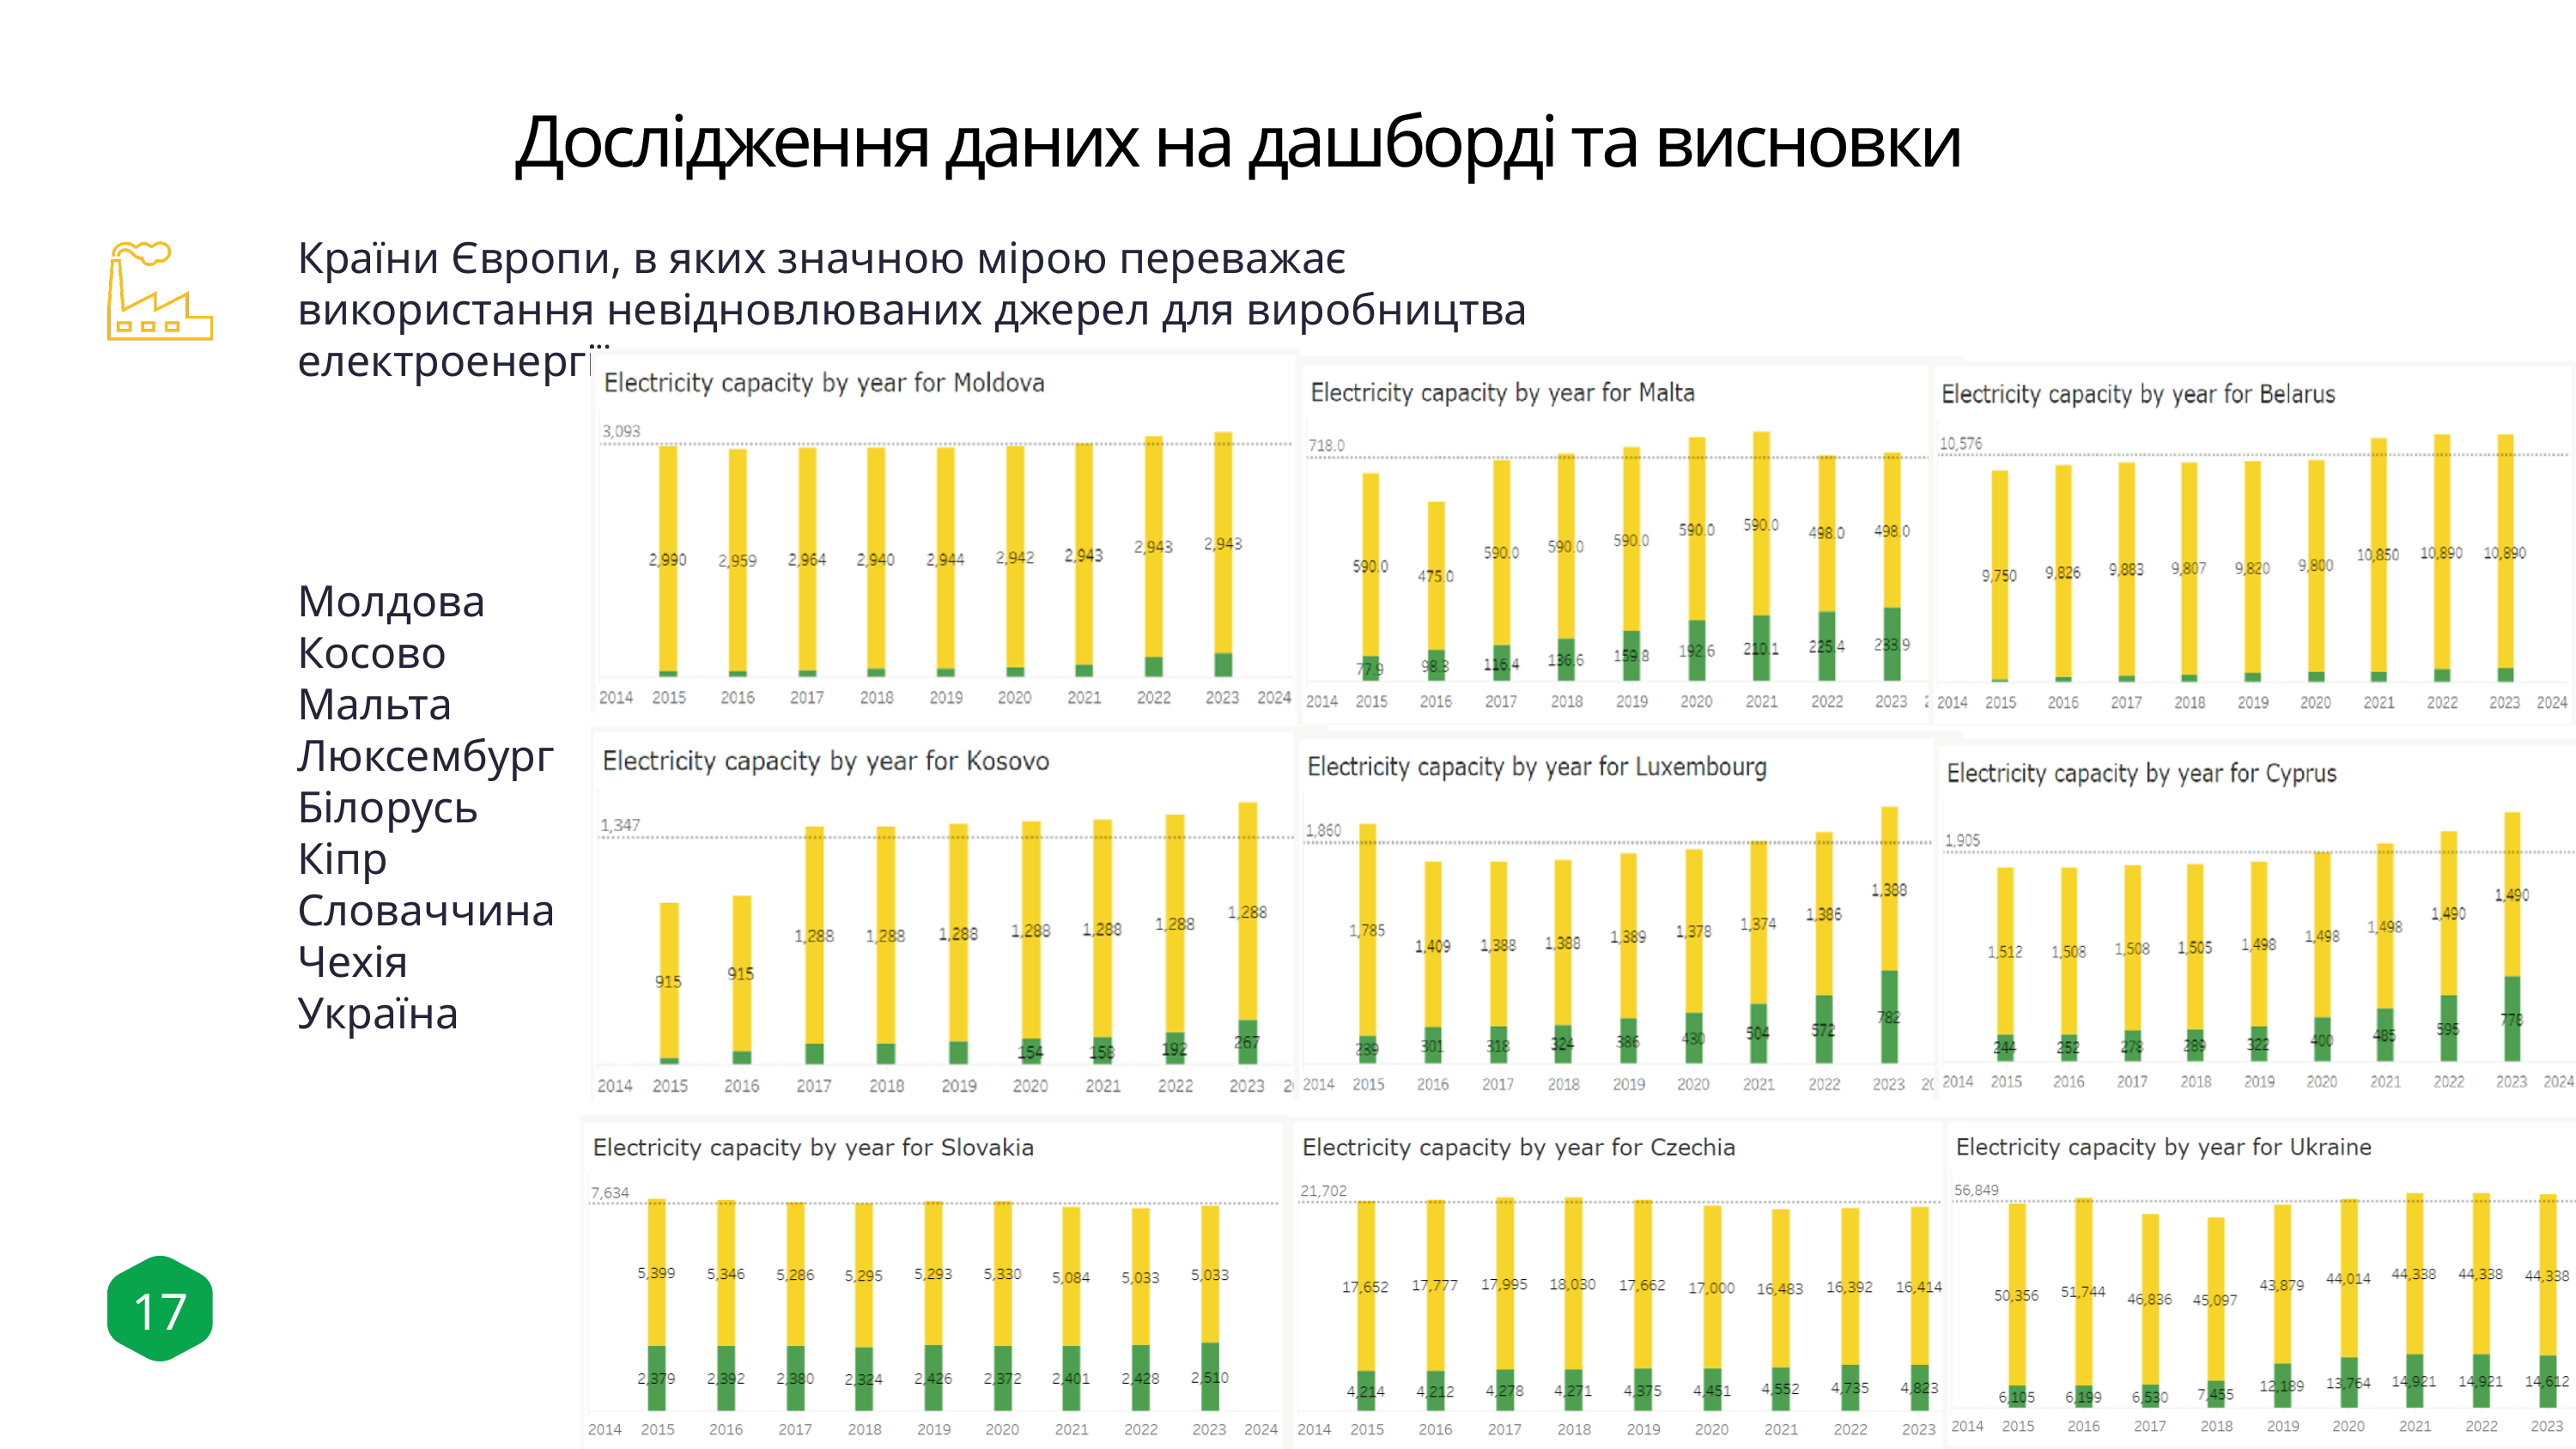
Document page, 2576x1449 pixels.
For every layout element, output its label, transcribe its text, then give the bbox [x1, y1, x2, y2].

picture [95, 227, 225, 357]
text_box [106, 1252, 213, 1366]
picture [591, 349, 2576, 1100]
picture [580, 1115, 2576, 1449]
text_box Молдова Косово Мальта Люксембург Білорусь Кіпр Словаччина Чехія Україна [297, 573, 562, 1038]
text_box Дослідження даних на дашборді та висновки [236, 58, 2246, 182]
text_box Країни Європи, в яких значною мірою переважає використання невідновлюваних джерел для виробництва електроенергії: [297, 230, 1578, 385]
